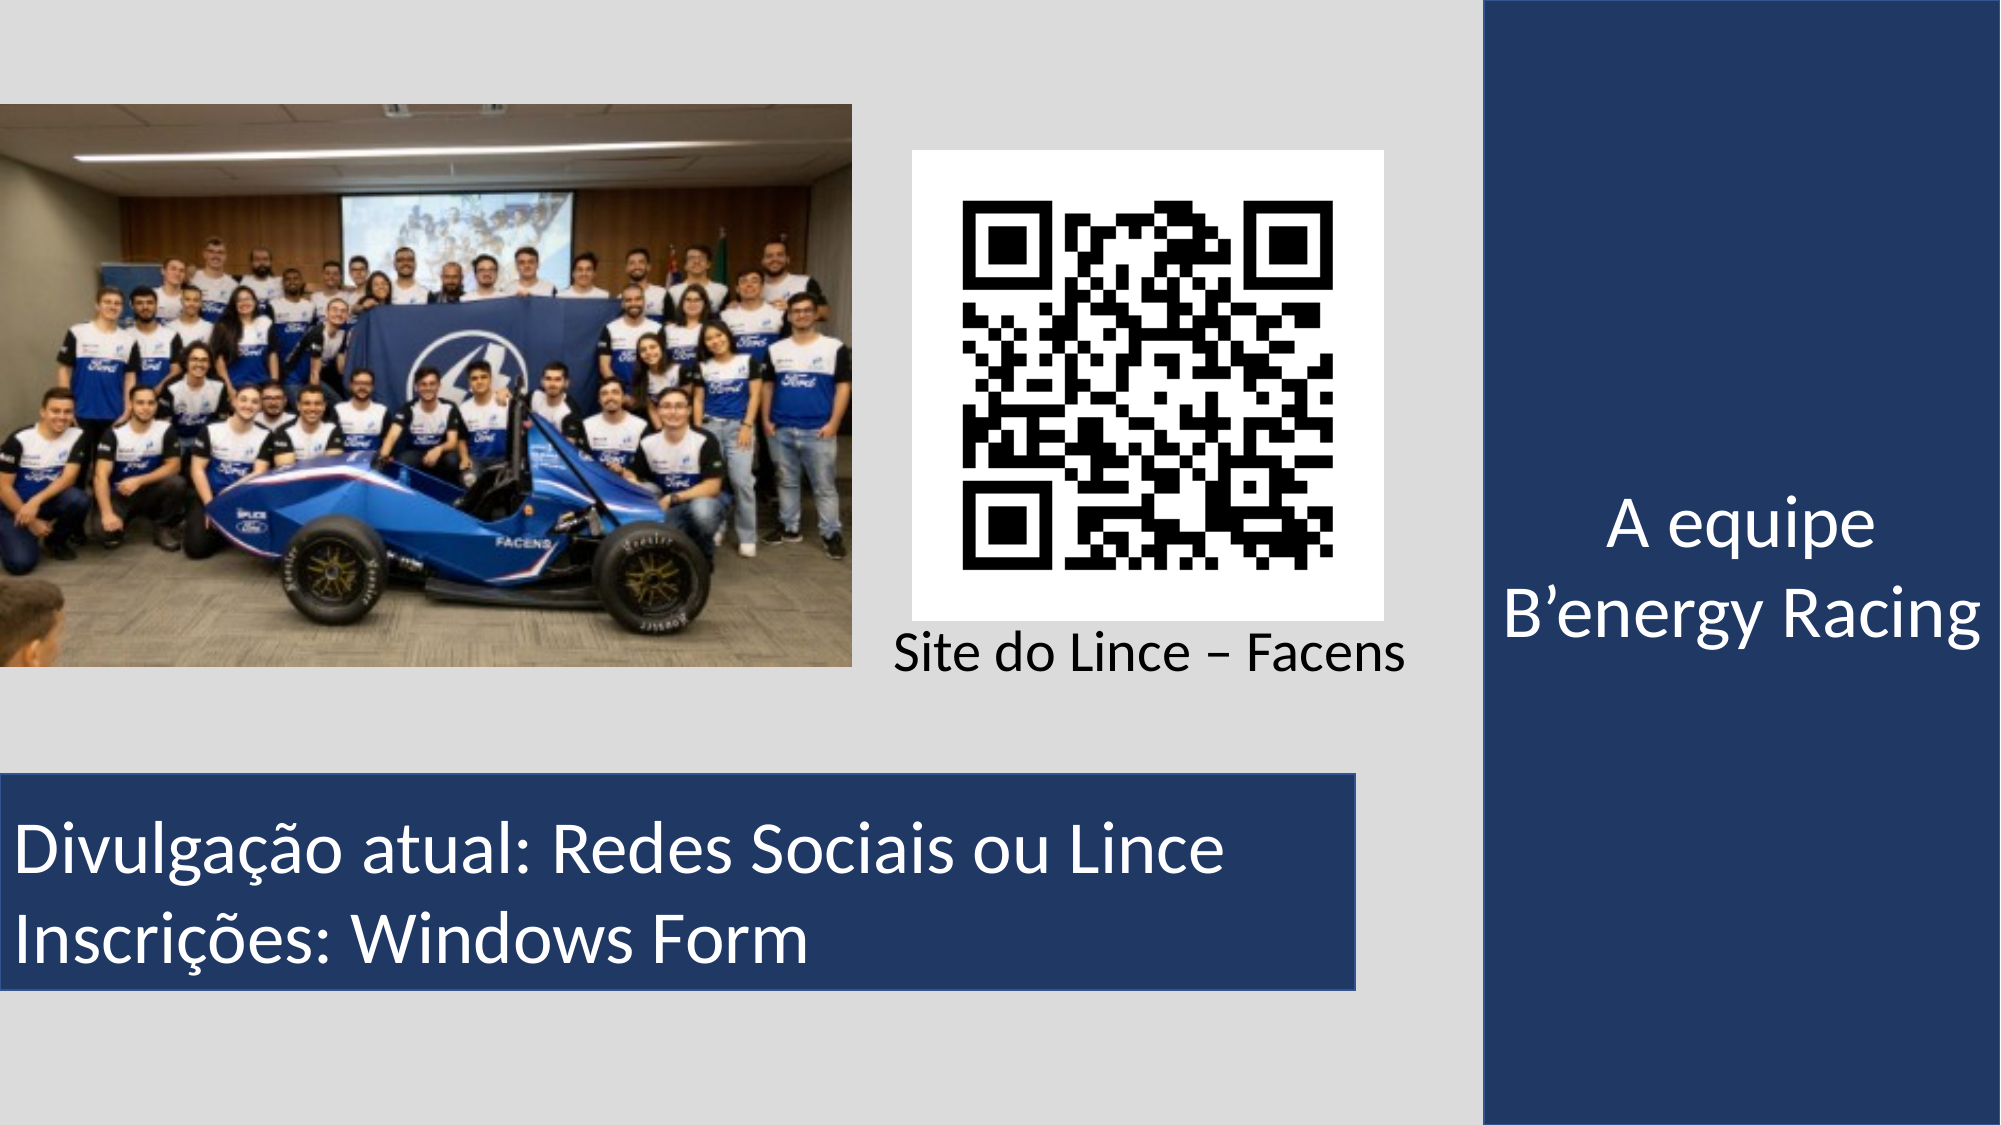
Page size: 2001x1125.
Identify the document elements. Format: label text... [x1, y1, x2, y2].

text_box [0, 773, 1356, 991]
text_box A equipe B’energy Racing [1483, 0, 2000, 1125]
text_box Site do Lince – Facens [878, 605, 1457, 691]
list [0, 104, 852, 667]
picture [912, 150, 1384, 621]
text_box Divulgação atual: Redes Sociais ou Lince Inscrições: Windows Form [0, 791, 1355, 1076]
